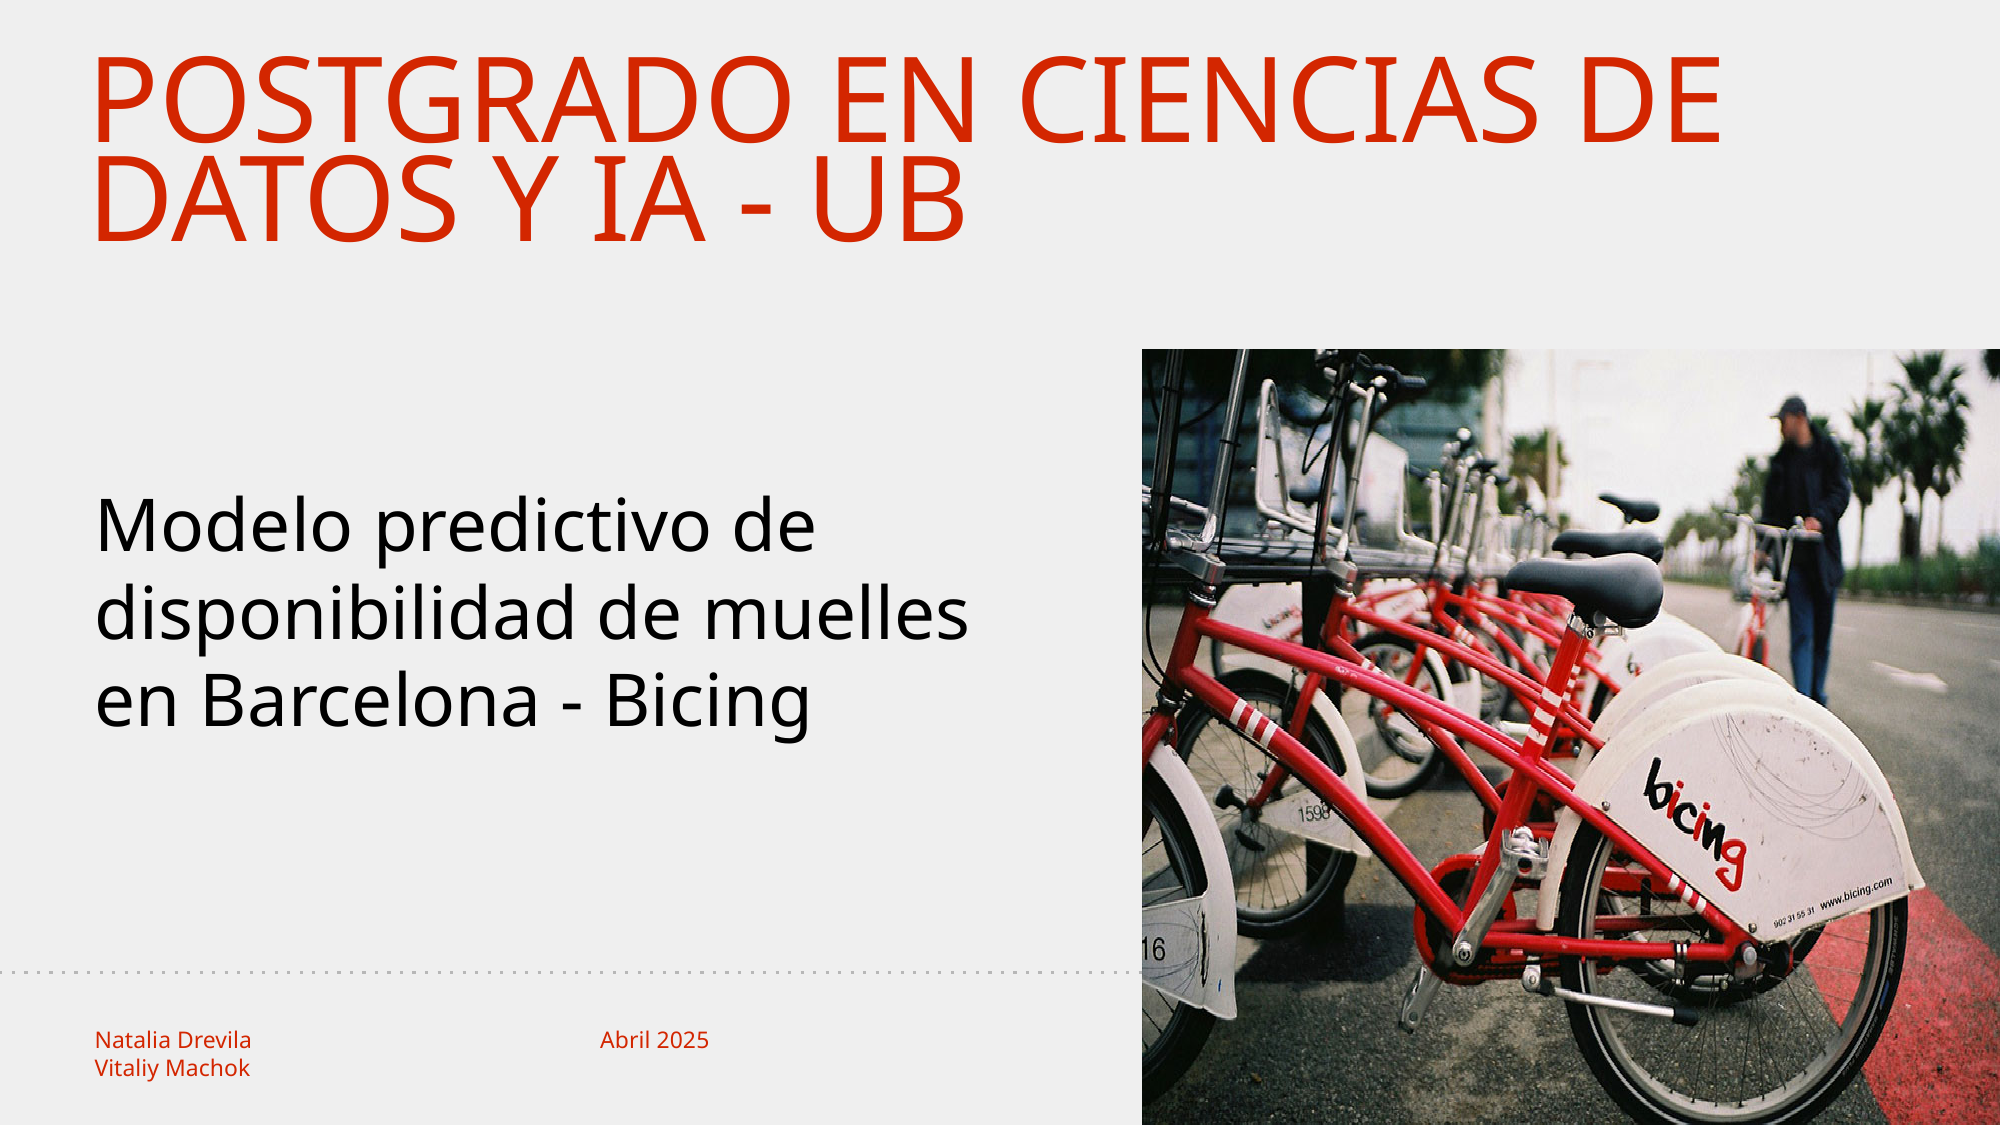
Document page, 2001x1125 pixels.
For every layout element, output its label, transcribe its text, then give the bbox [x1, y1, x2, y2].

title POSTGRADO EN CIENCIAS DE DATOS Y IA - UB [67, 42, 1910, 304]
picture [1142, 349, 2000, 1125]
list Abril 2025 [580, 1006, 1005, 1058]
list Natalia Drevila Vitaliy Machok [74, 1006, 532, 1058]
subtitle Modelo predictivo de disponibilidad de muelles en Barcelona - Bicing [74, 458, 1014, 667]
